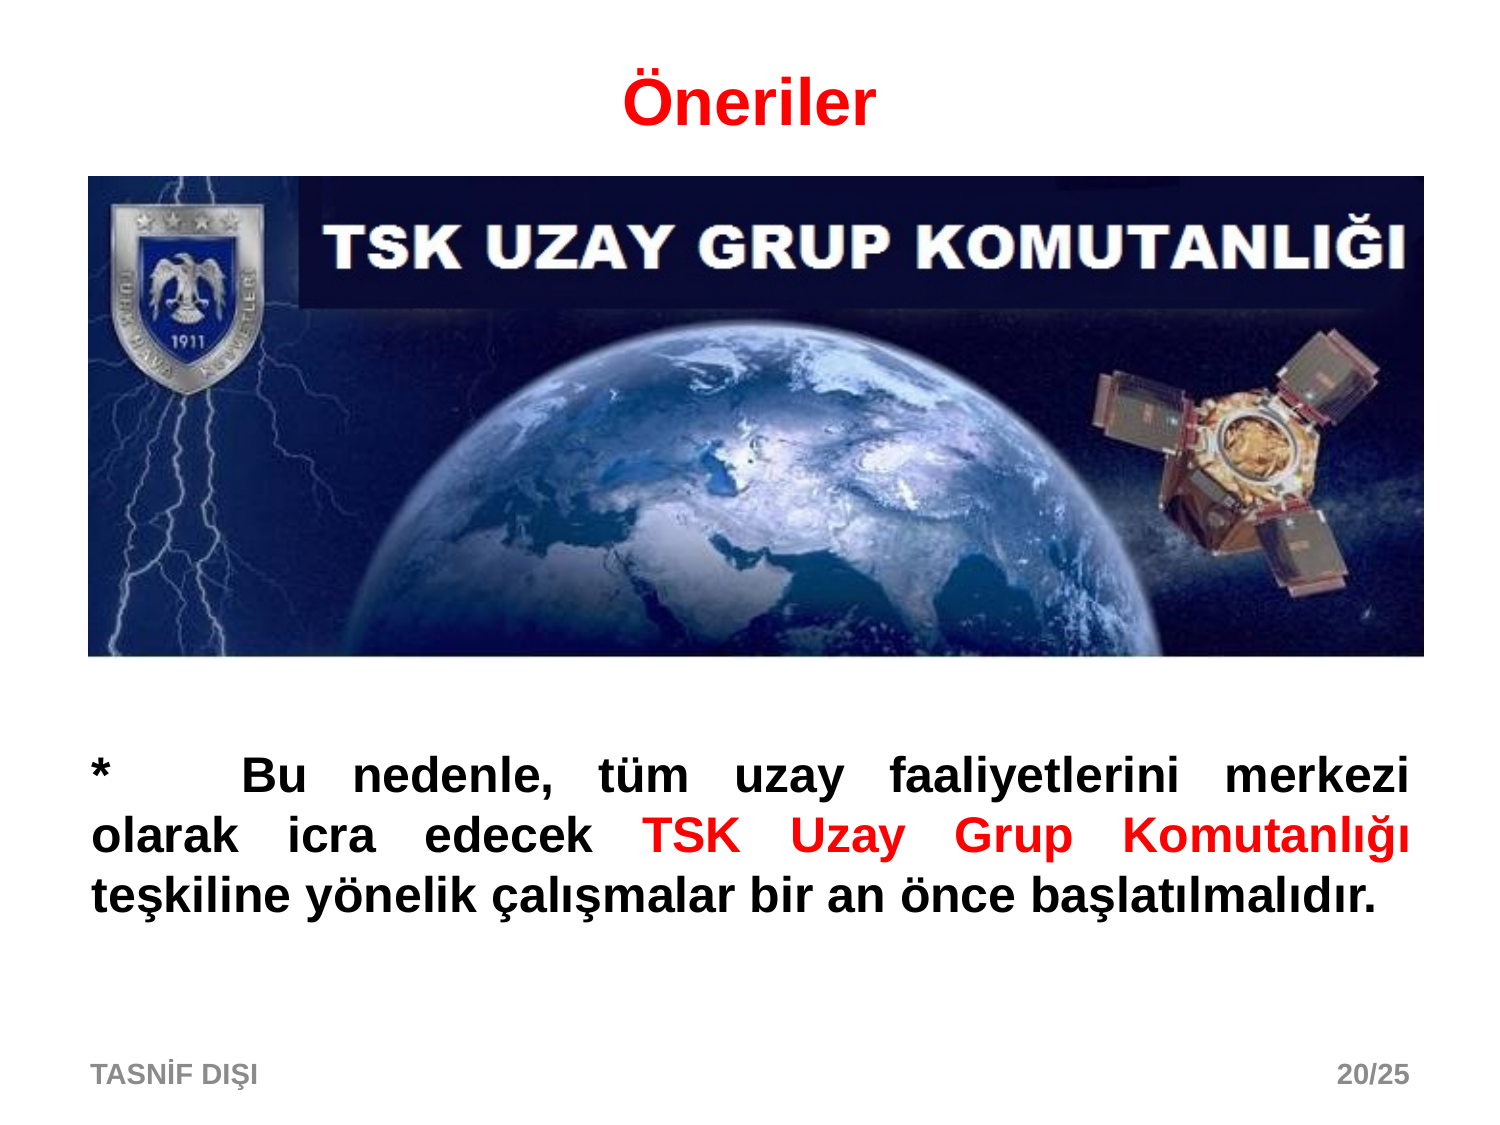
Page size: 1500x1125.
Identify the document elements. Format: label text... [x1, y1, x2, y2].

title Öneriler [75, 4, 1425, 193]
picture [88, 176, 1424, 659]
list * Bu nedenle, tüm uzay faaliyetlerini merkezi olarak icra edecek TSK Uzay Grup Komutanlığı teşkiline yönelik çalışmalar bir an önce başlatılmalıdır. [76, 734, 1427, 970]
slide_number 20/25 [1074, 1042, 1425, 1103]
slide_number TASNİF DIŞI [75, 1042, 425, 1103]
